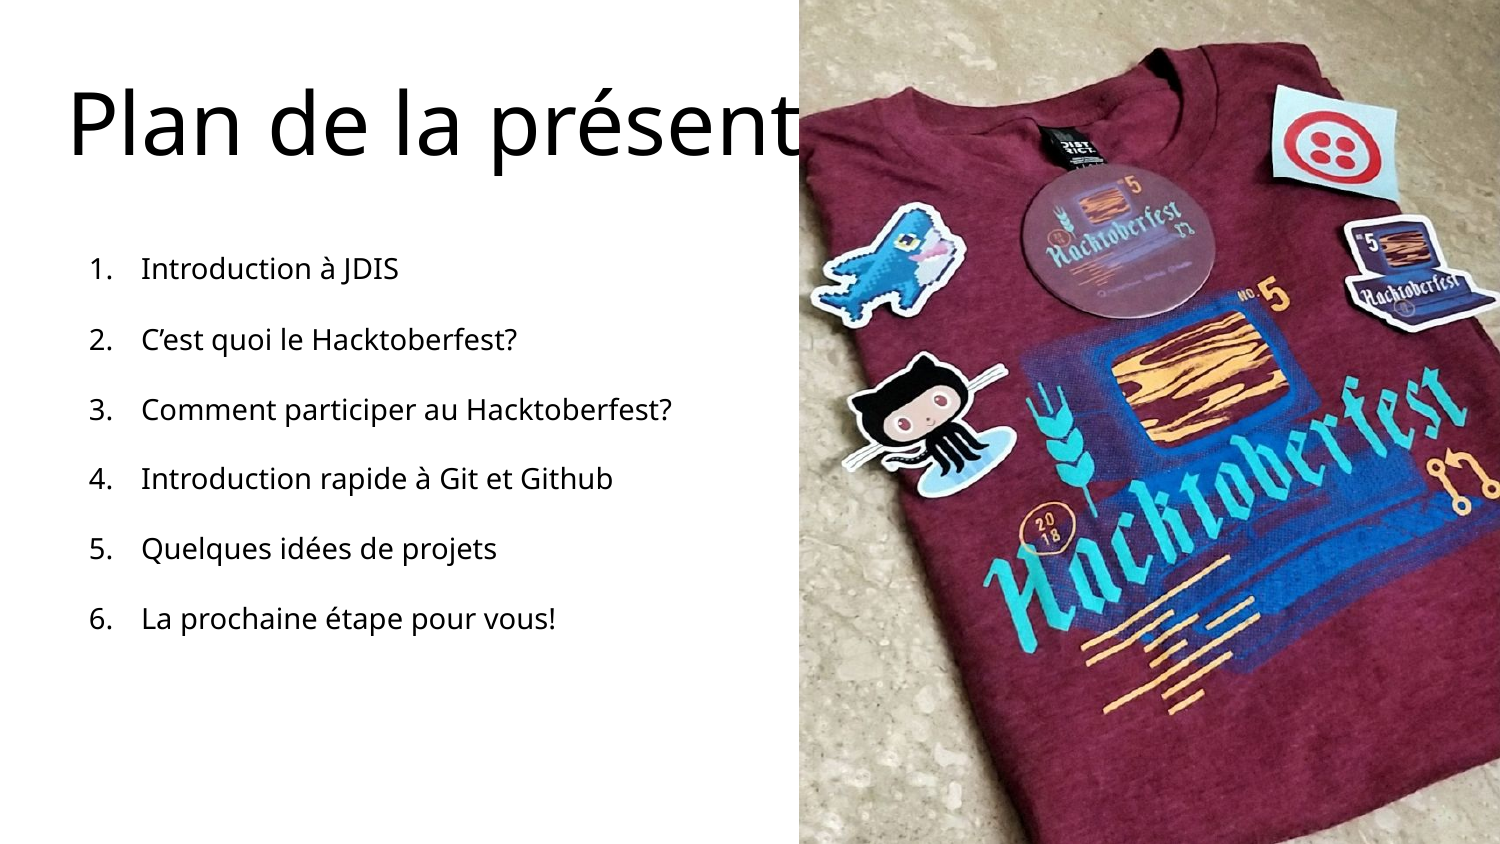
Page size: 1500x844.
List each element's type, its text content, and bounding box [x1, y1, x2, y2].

picture [799, 0, 1500, 844]
title Plan de la présentation [51, 51, 794, 189]
list Introduction à JDIS C’est quoi le Hacktoberfest? Comment participer au Hacktoberfest? Introduction rapide à Git et Github Quelques idées de projets La prochaine étape pour vous! [51, 200, 708, 752]
